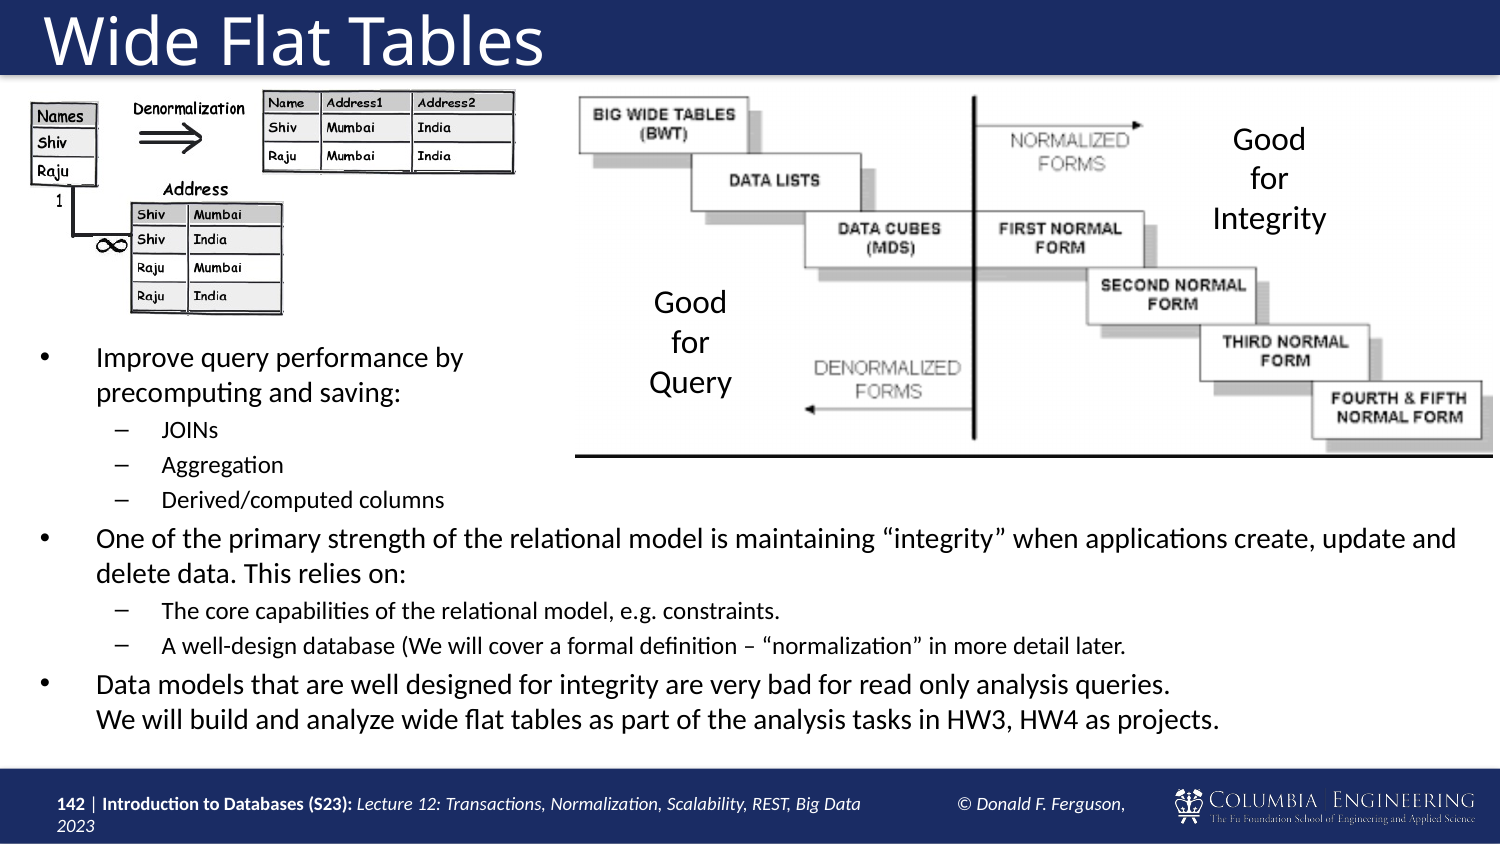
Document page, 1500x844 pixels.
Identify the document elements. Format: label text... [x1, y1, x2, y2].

list Improve query performance by precomputing and saving: JOINs Aggregation Derived/computed columns One of the primary strength of the relational model is maintaining “integrity” when applications create, update and delete data. This relies on: The core capabilities of the relational model, e.g. constraints. A well-design database (We will cover a formal definition – “normalization” in more detail later. Data models that are well designed for integrity are very bad for read only analysis queries. We will build and analyze wide flat tables as part of the analysis tasks in HW3, HW4 as projects. [24, 331, 1475, 760]
title Wide Flat Tables [28, 0, 1450, 73]
picture [27, 87, 517, 317]
picture [574, 87, 1493, 458]
